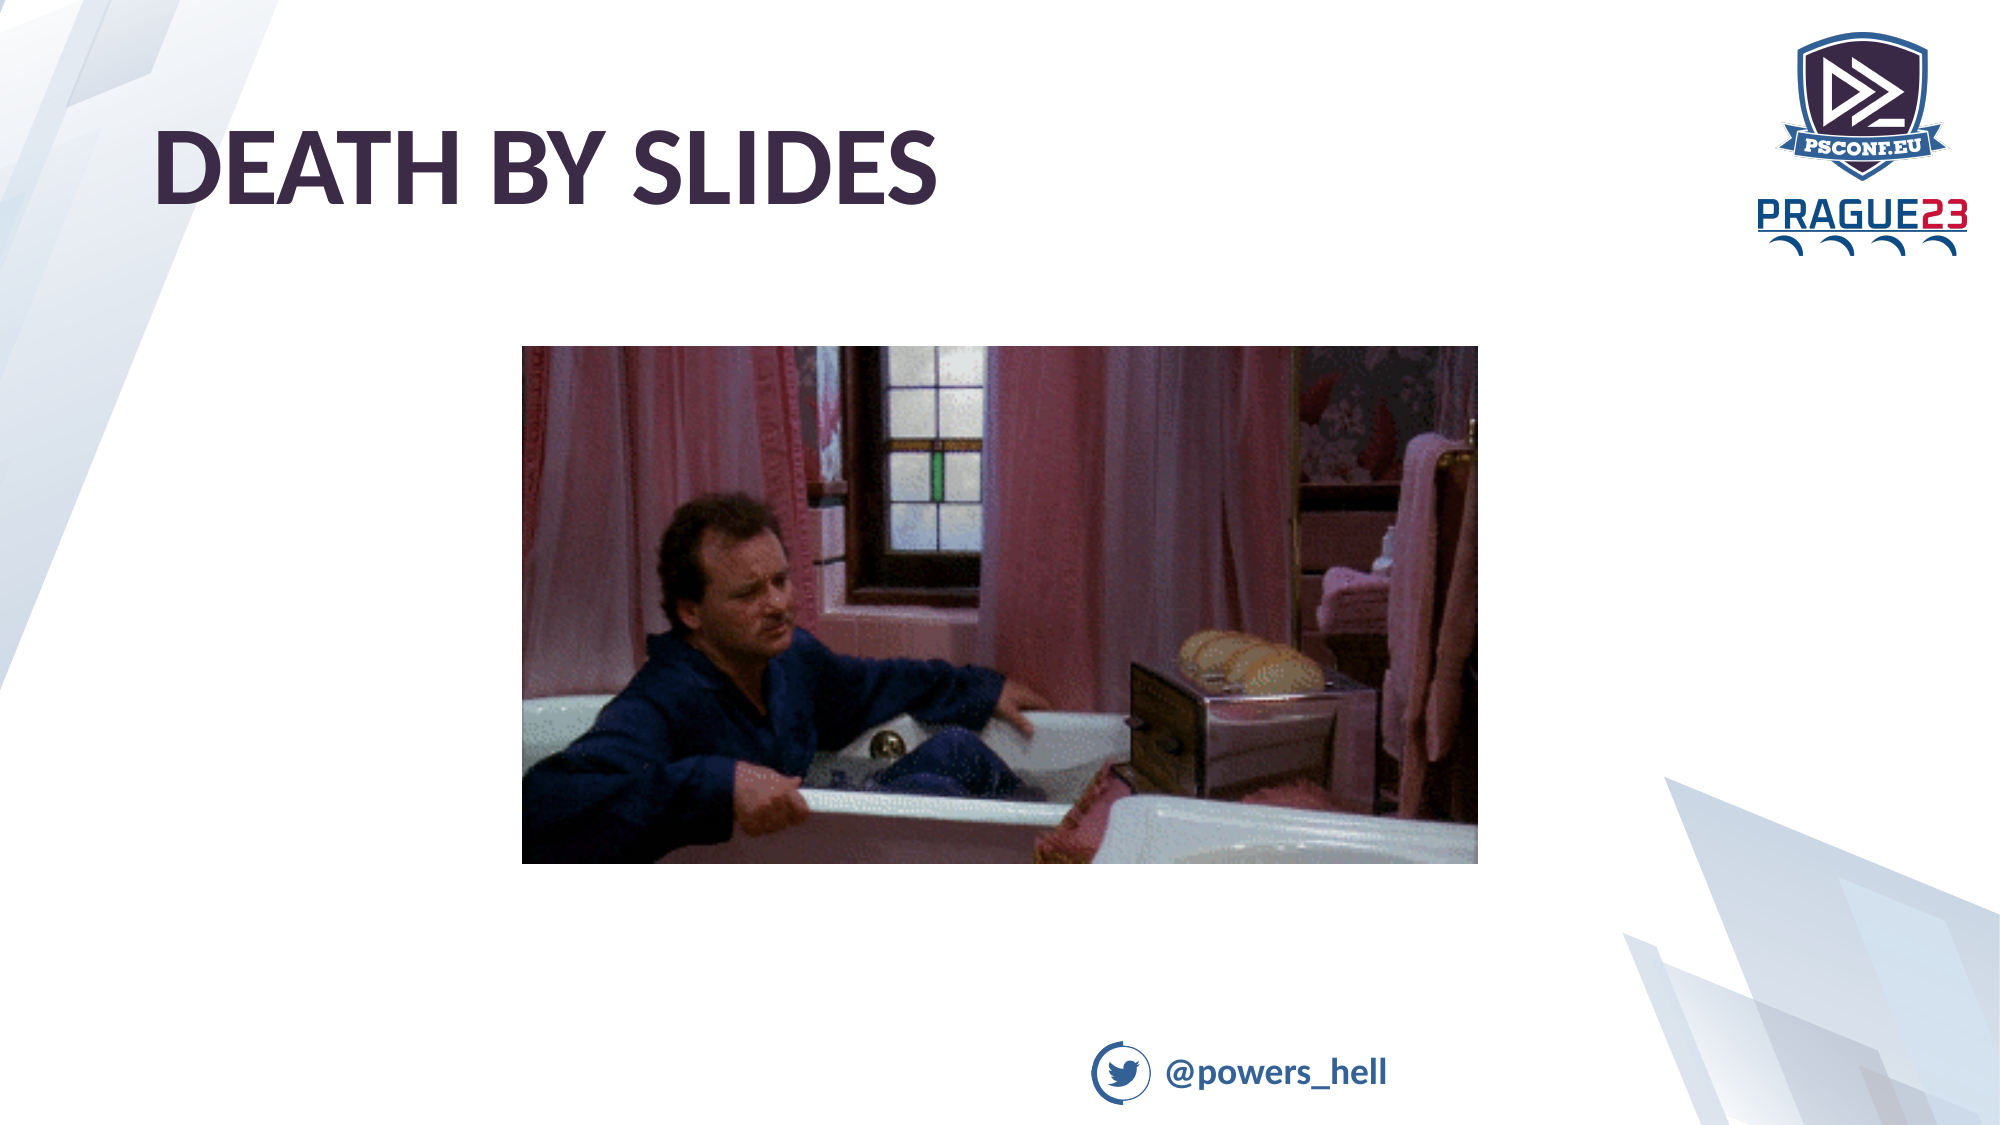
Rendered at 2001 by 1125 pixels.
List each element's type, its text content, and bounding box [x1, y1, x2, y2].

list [522, 346, 1478, 864]
title DEATH BY SLIDES [137, 59, 1735, 278]
picture [0, 0, 2000, 1125]
